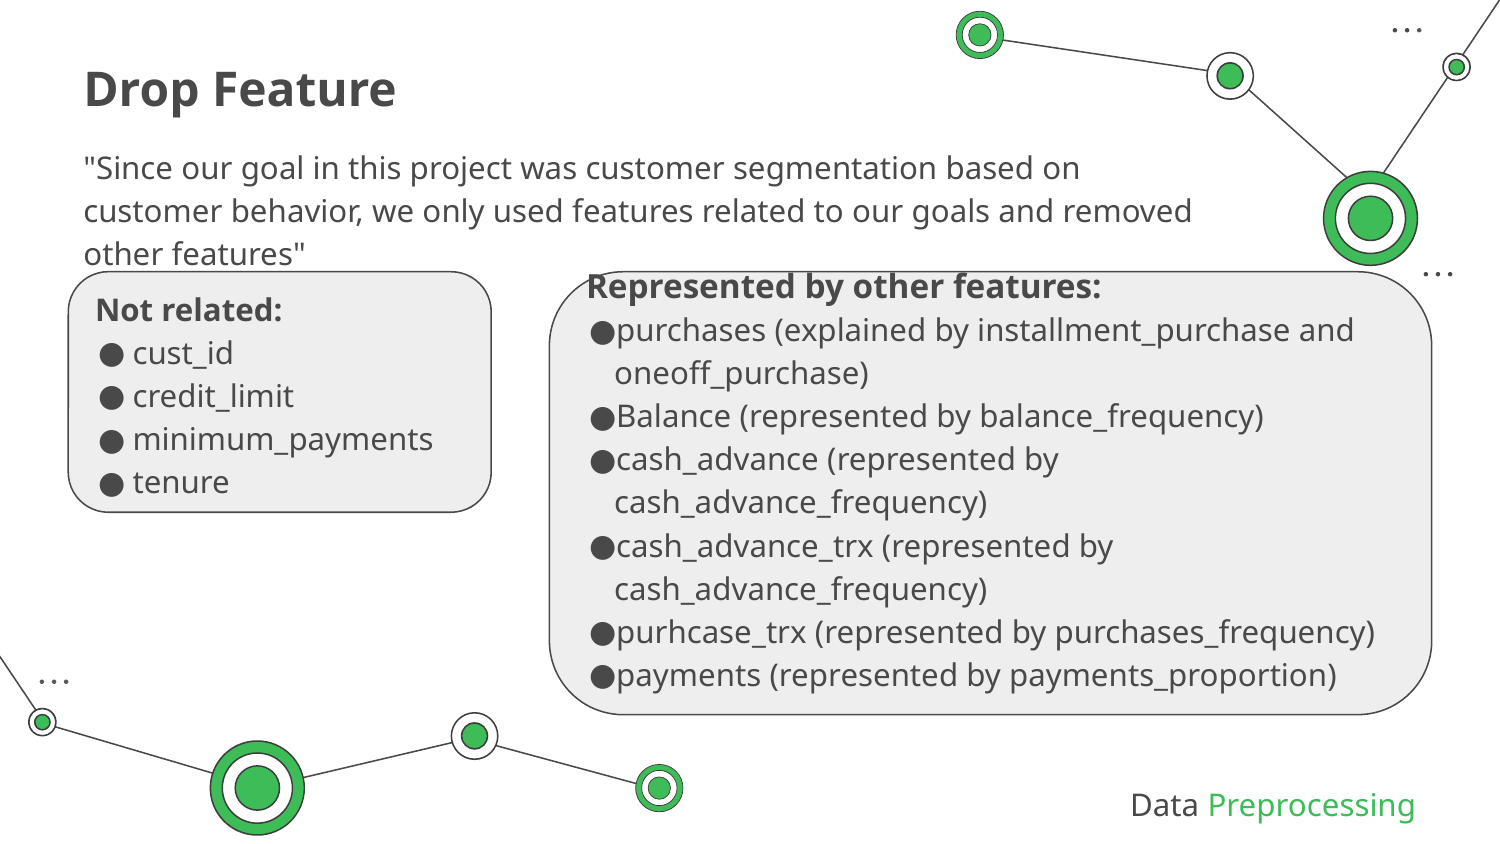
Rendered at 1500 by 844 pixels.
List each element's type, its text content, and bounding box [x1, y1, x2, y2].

text_box Not related: cust_id credit_limit minimum_payments tenure [68, 271, 492, 513]
text_box Represented by other features: purchases (explained by installment_purchase and oneoff_purchase) Balance (represented by balance_frequency) cash_advance (represented by cash_advance_frequency) cash_advance_trx (represented by cash_advance_frequency) purhcase_trx (represented by purchases_frequency) payments (represented by payments_proportion) [549, 271, 1432, 715]
text_box Drop Feature [68, 58, 920, 127]
text_box Data Preprocessing [1049, 785, 1498, 821]
text_box "Since our goal in this project was customer segmentation based on customer behavior, we only used features related to our goals and removed other features" [68, 127, 1232, 288]
